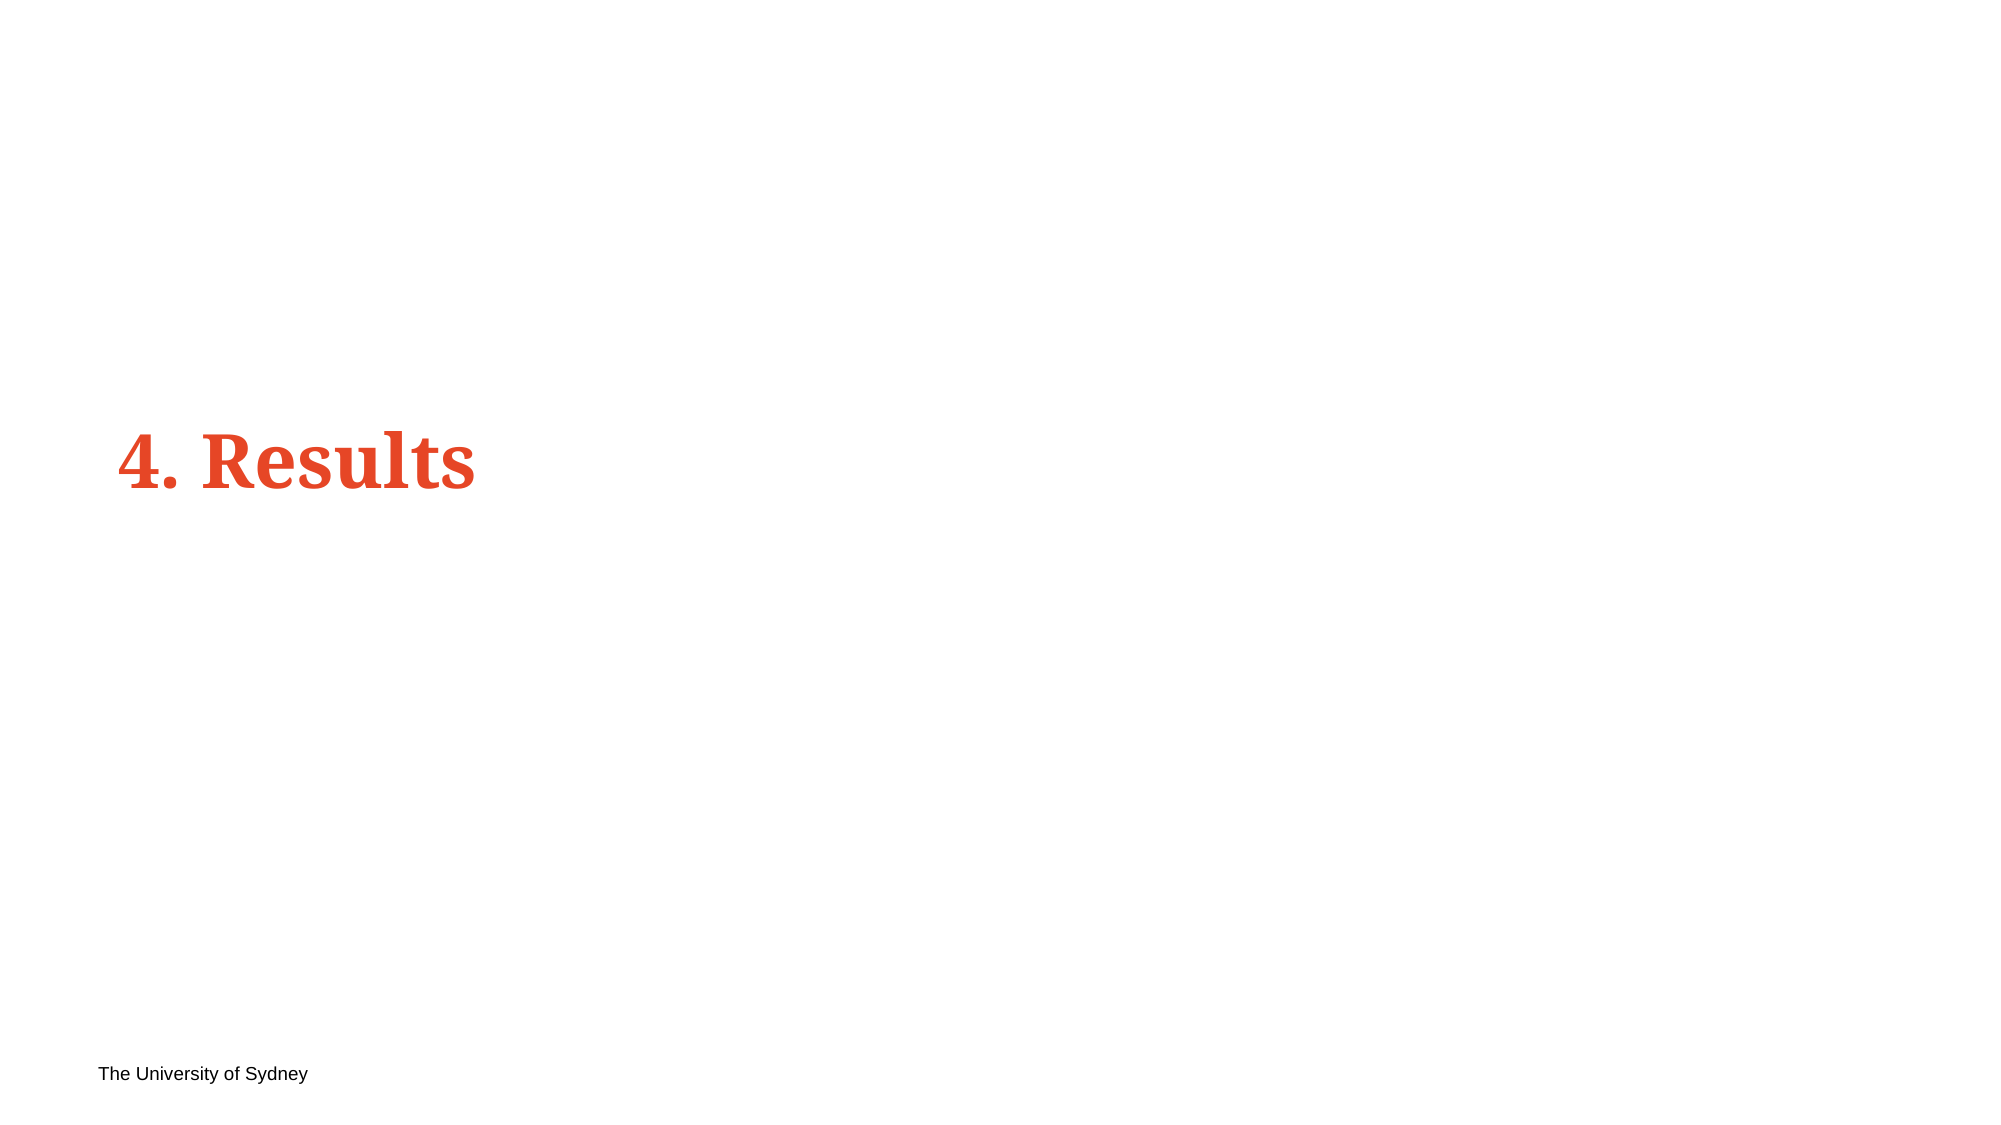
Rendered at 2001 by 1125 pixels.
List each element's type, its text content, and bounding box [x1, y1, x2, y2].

title 4. Results [118, 413, 1536, 601]
